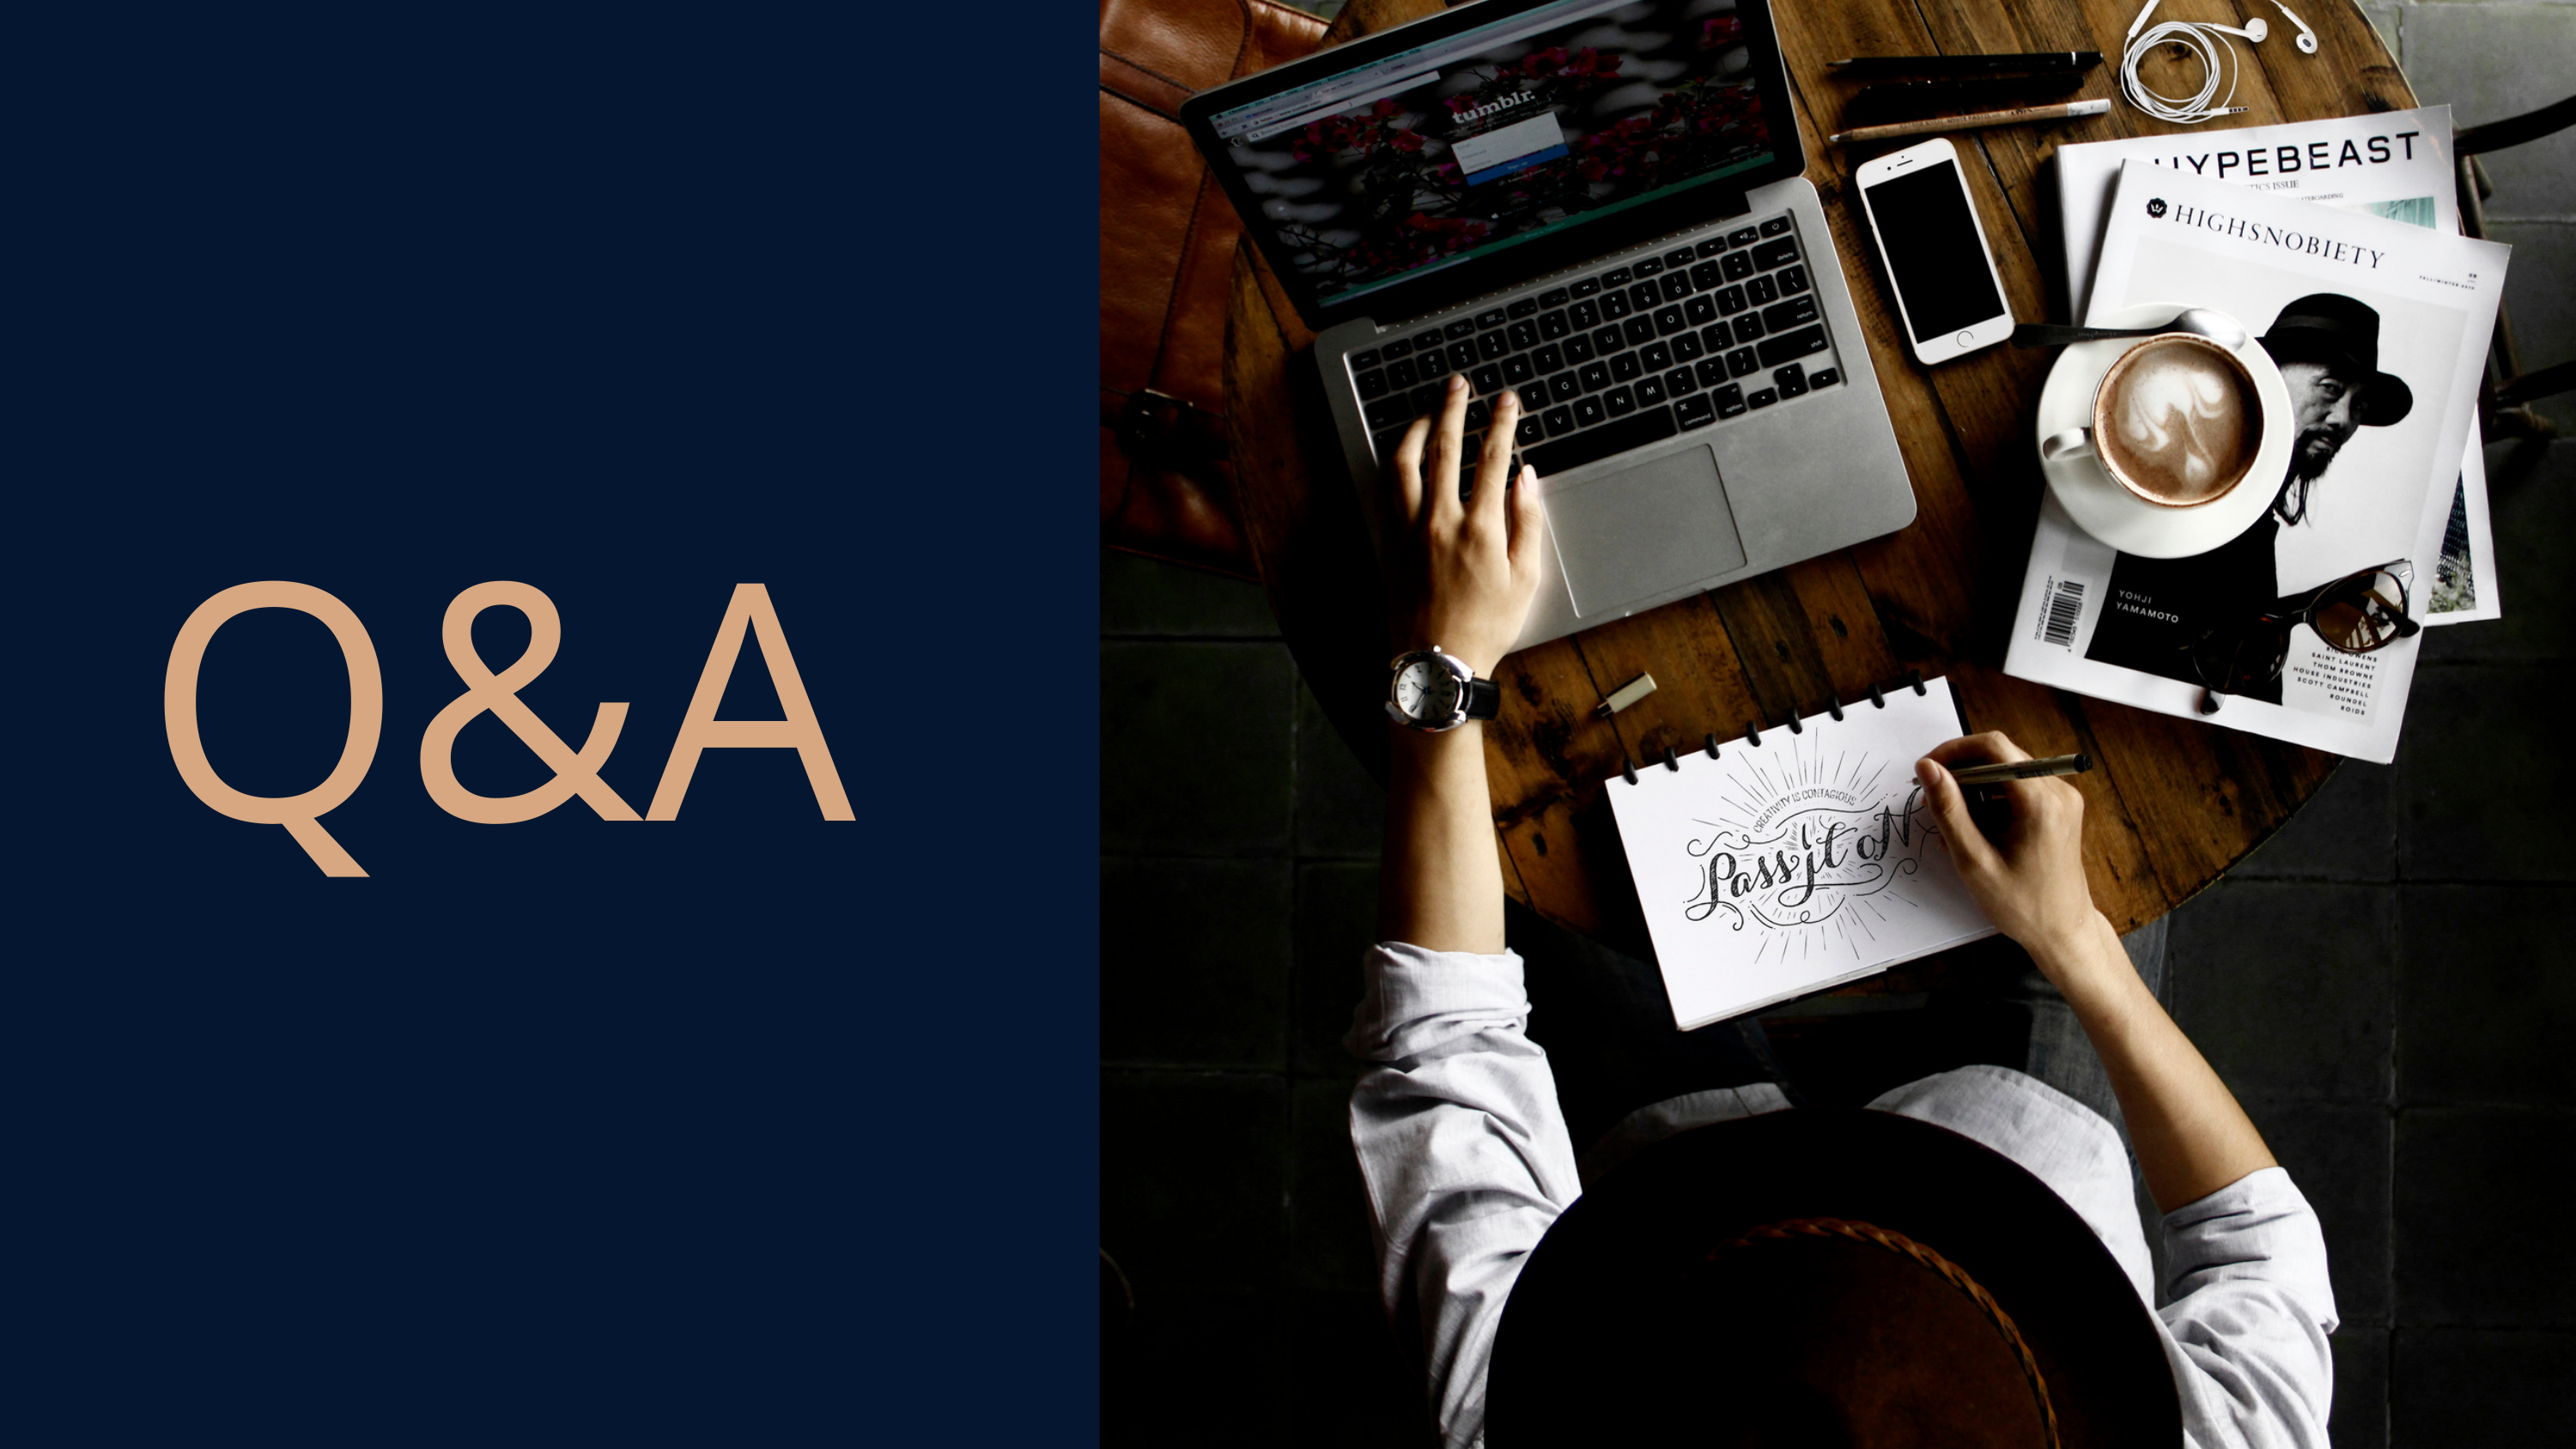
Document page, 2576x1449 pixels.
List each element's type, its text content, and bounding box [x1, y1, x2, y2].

text_box Q&A [144, 423, 1226, 887]
text_box [1099, 0, 2576, 1449]
